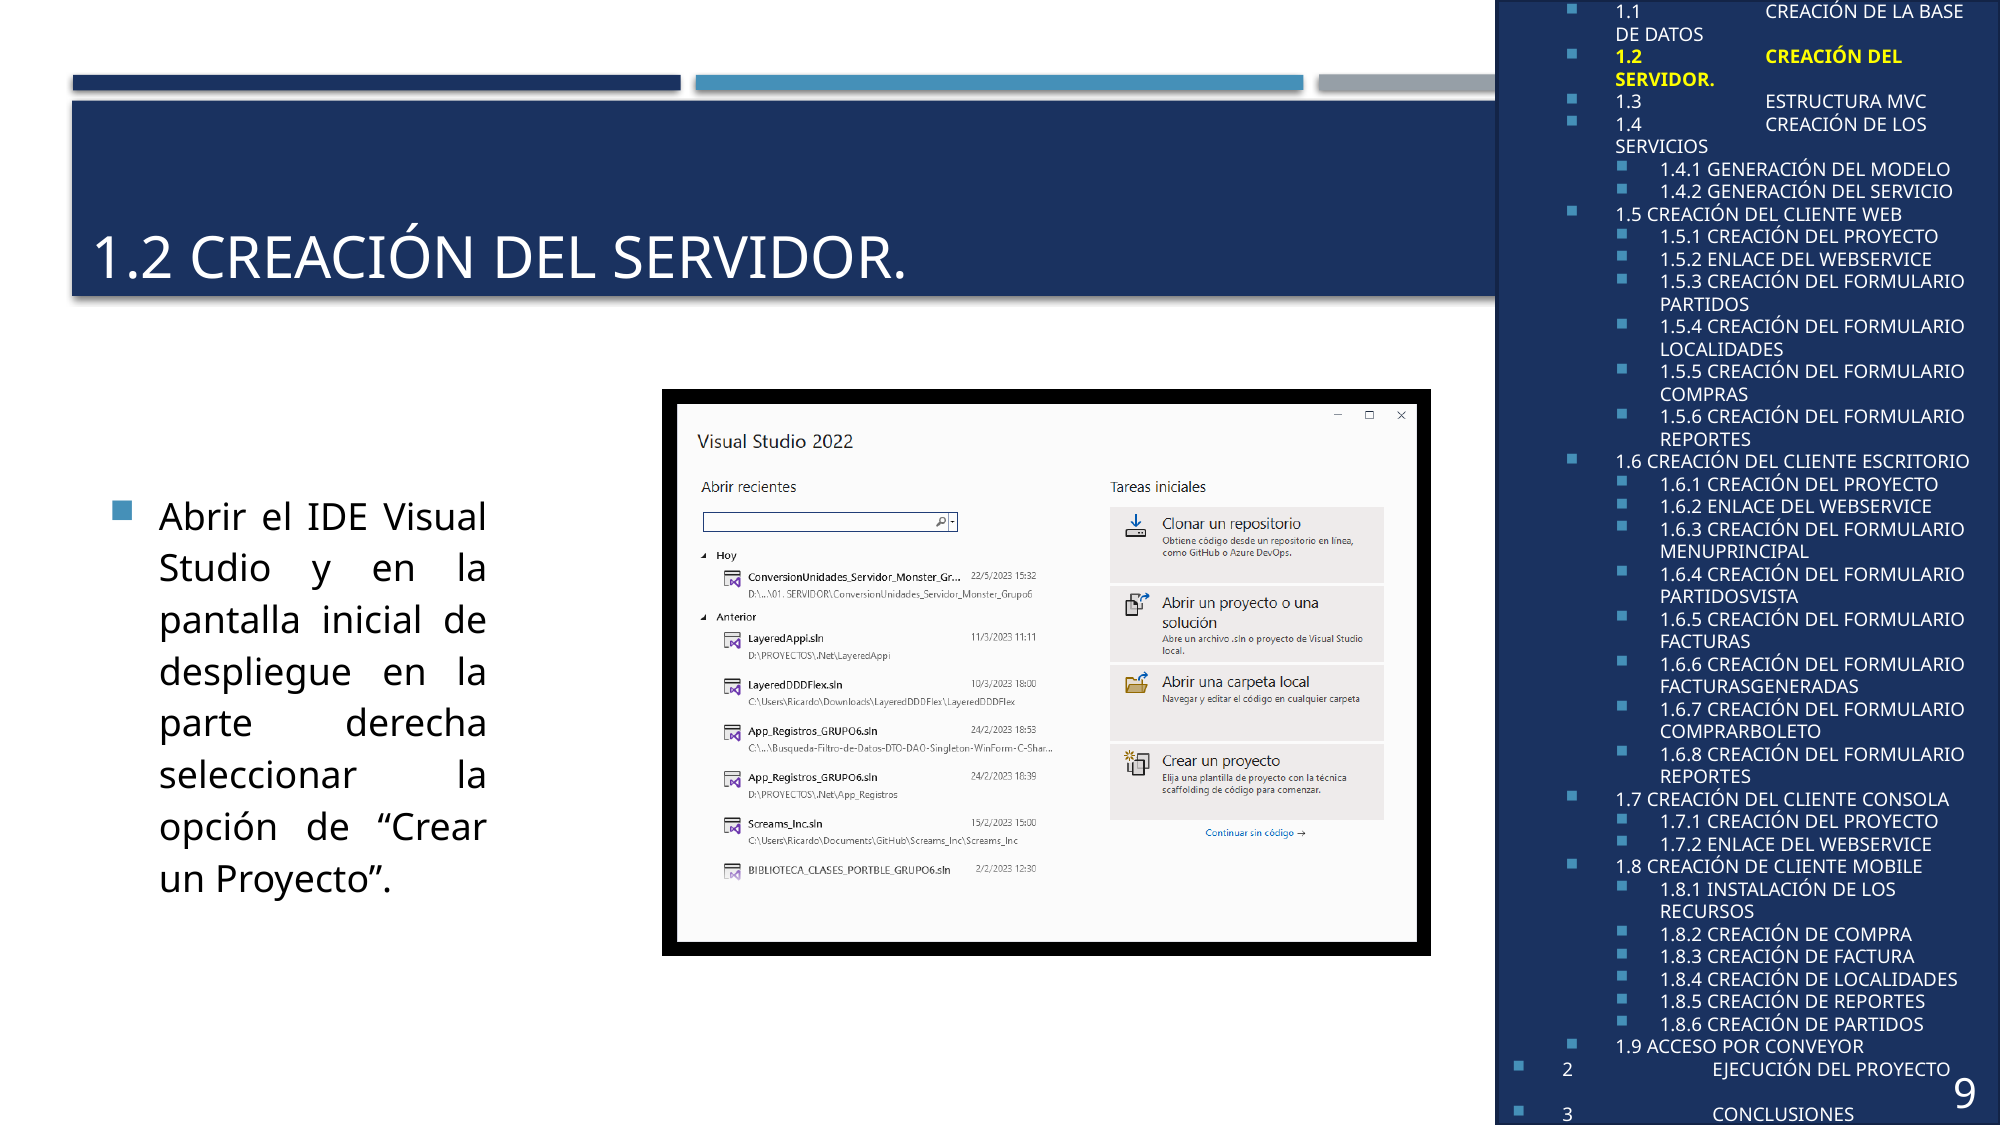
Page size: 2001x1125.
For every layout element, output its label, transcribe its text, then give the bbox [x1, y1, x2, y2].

picture [676, 402, 1418, 943]
list Abrir el IDE Visual Studio y en la pantalla inicial de despliegue en la parte derecha seleccionar la opción de “Crear un Proyecto”. [93, 382, 503, 1003]
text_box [1496, 0, 2000, 1125]
title 1.2 CREACIÓN DEL SERVIDOR. [76, 86, 1461, 299]
